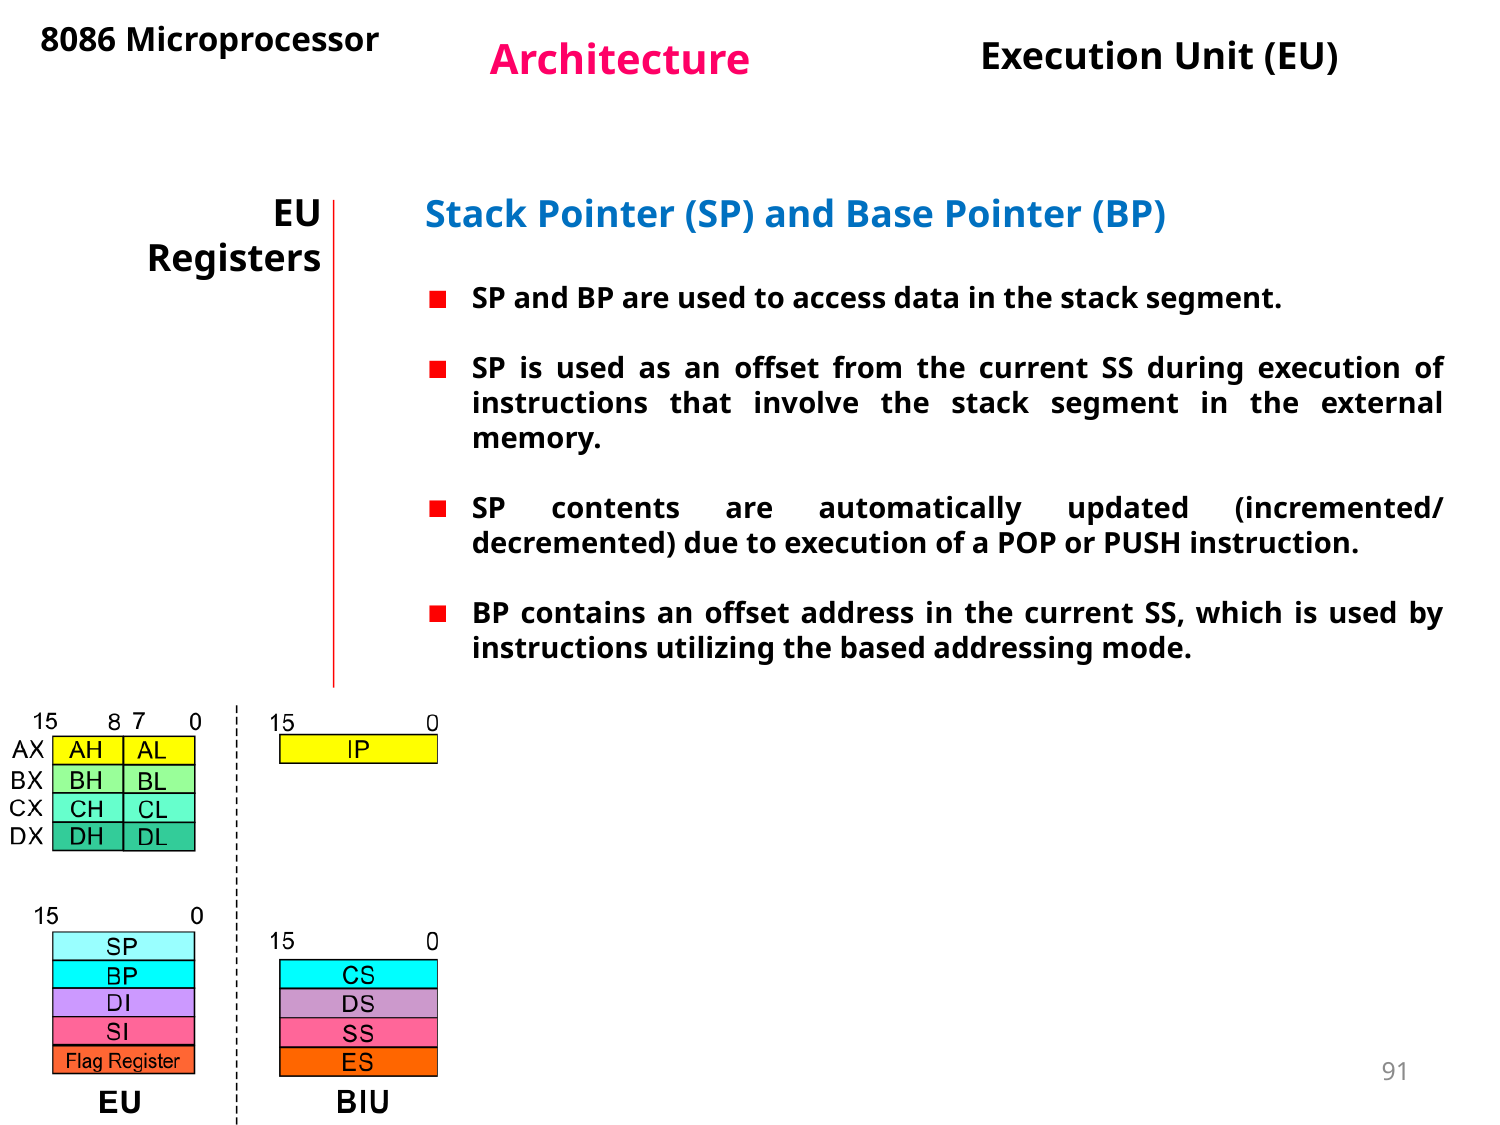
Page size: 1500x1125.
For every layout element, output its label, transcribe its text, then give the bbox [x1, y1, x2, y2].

picture [425, 496, 446, 517]
text_box Execution Unit (EU) [859, 24, 1460, 85]
text_box 91 [1074, 1042, 1425, 1103]
picture [425, 356, 446, 378]
text_box Stack Pointer (SP) and Base Pointer (BP) SP and BP are used to access data in the stack segment. SP is used as an offset from the current SS during execution of instructions that involve the stack segment in the external memory. SP contents are automatically updated (incremented/ decremented) due to execution of a POP or PUSH instruction. BP contains an offset address in the current SS, which is used by instructions utilizing the based addressing mode. [410, 182, 1460, 707]
text_box EU Registers [106, 181, 337, 287]
picture [425, 286, 446, 308]
picture [10, 705, 438, 1125]
picture [425, 601, 446, 622]
text_box Architecture [474, 18, 1463, 99]
text_box 8086 Microprocessor [10, 10, 411, 106]
